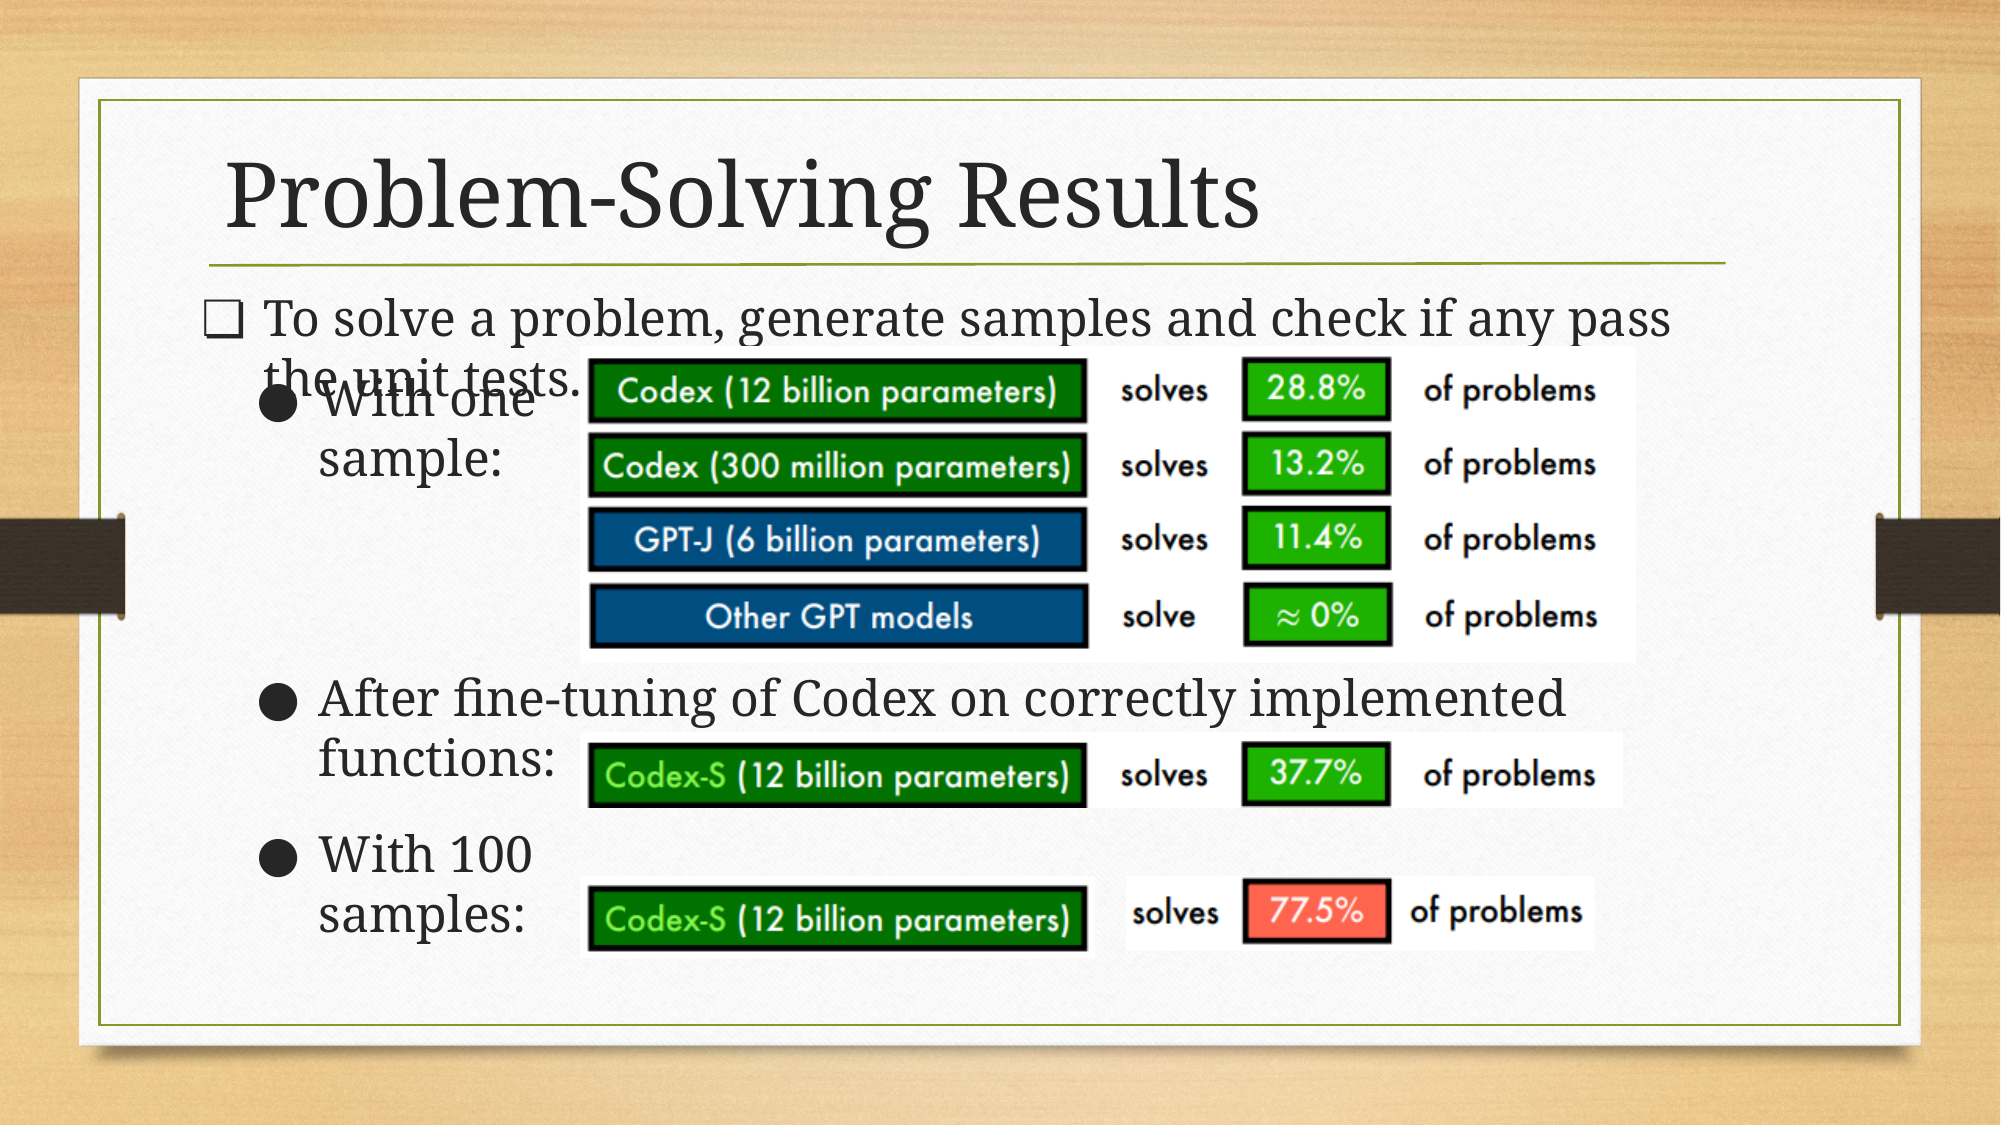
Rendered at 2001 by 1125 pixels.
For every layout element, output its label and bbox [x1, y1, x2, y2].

picture [580, 876, 1095, 959]
picture [580, 731, 1623, 808]
text_box [208, 262, 1726, 266]
picture [580, 346, 1636, 663]
picture [1125, 876, 1595, 951]
text_box [0, 0, 2000, 1125]
